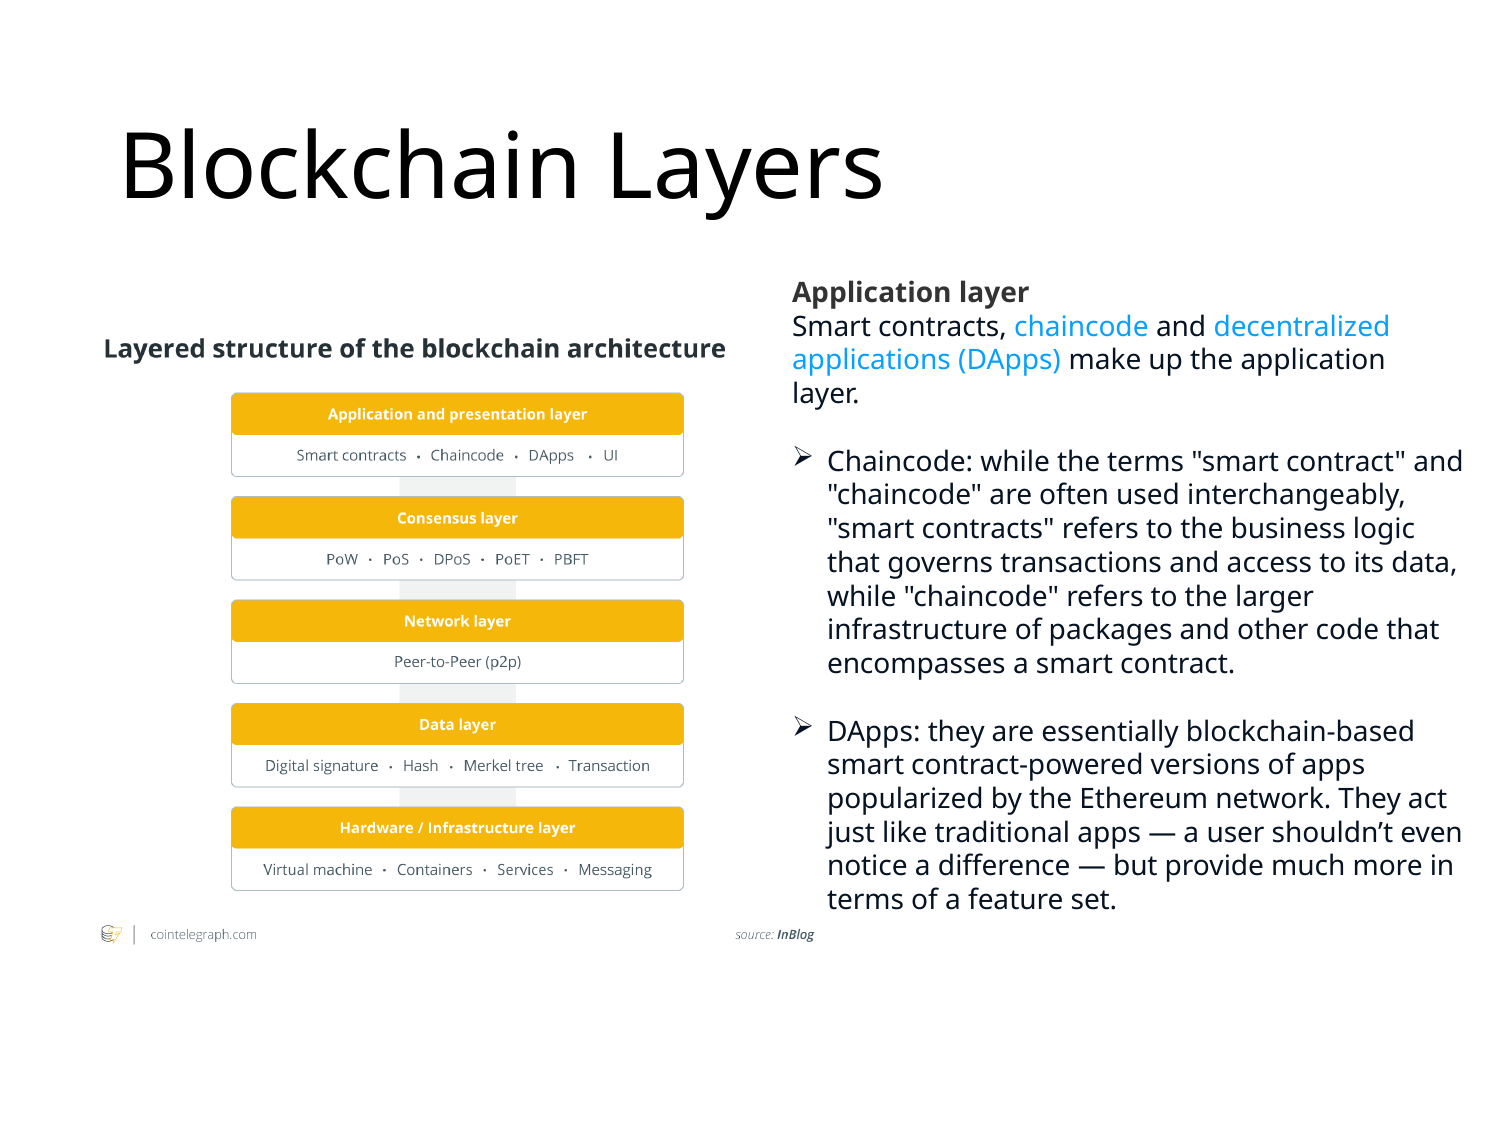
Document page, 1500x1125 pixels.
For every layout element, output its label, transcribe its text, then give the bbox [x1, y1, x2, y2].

text_box Application layer Smart contracts, chaincode and decentralized applications (DApps) make up the application layer. Chaincode: while the terms "smart contract" and "chaincode" are often used interchangeably, "smart contracts" refers to the business logic that governs transactions and access to its data, while "chaincode" refers to the larger infrastructure of packages and other code that encompasses a smart contract. DApps: they are essentially blockchain-based smart contract-powered versions of apps popularized by the Ethereum network. They act just like traditional apps — a user shouldn’t even notice a difference — but provide much more in terms of a feature set. [777, 267, 1483, 923]
title Blockchain Layers [103, 59, 1397, 278]
picture [71, 305, 844, 977]
